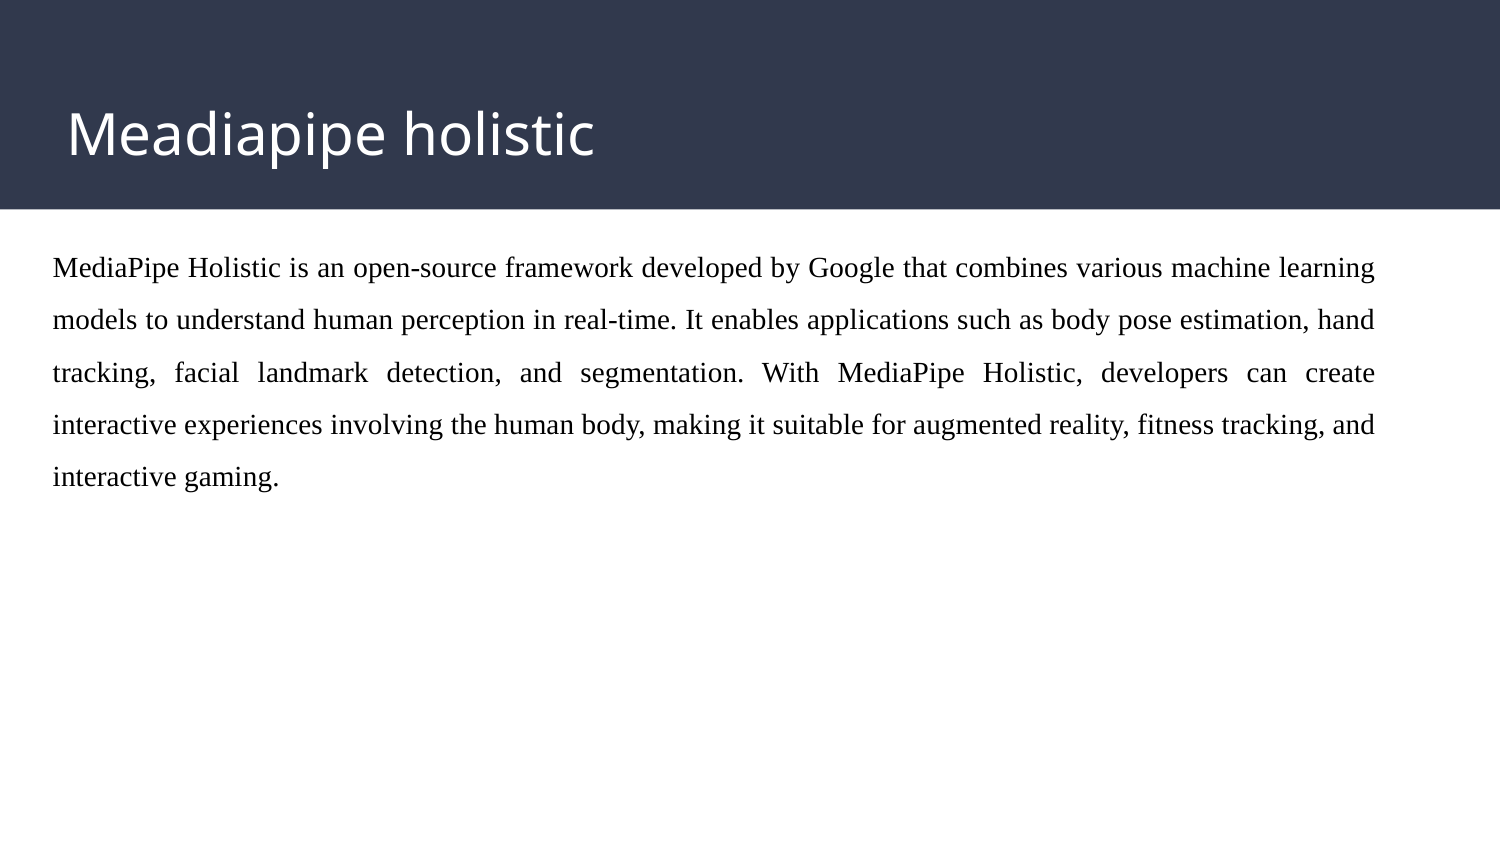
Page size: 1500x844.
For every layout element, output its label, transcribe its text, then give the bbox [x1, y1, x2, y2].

title Meadiapipe holistic [51, 82, 1449, 185]
text_box MediaPipe Holistic is an open-source framework developed by Google that combines various machine learning models to understand human perception in real-time. It enables applications such as body pose estimation, hand tracking, facial landmark detection, and segmentation. With MediaPipe Holistic, developers can create interactive experiences involving the human body, making it suitable for augmented reality, fitness tracking, and interactive gaming. [37, 223, 1392, 501]
